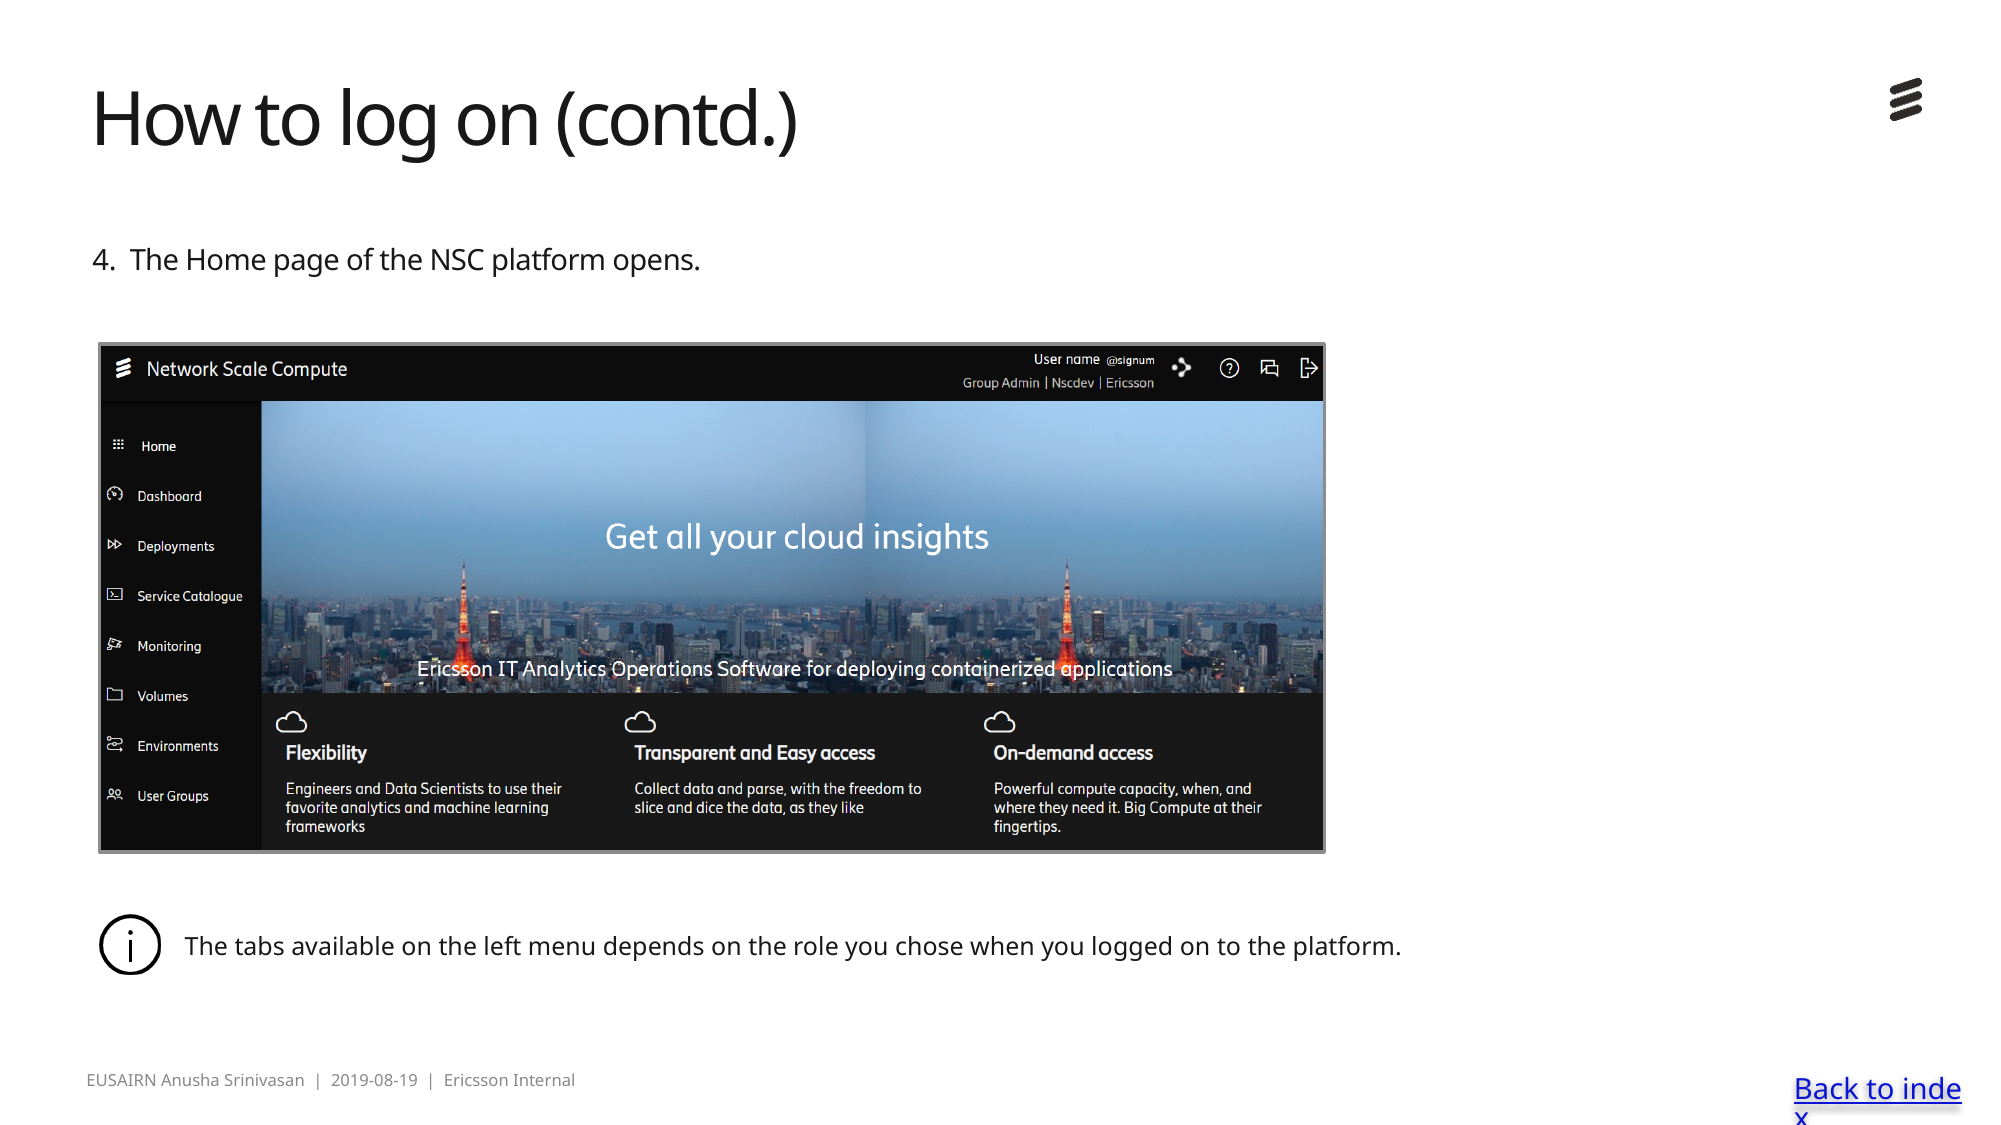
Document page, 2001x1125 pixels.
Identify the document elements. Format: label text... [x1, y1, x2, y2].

text_box Back to index [1781, 1070, 1978, 1111]
title How to log on (contd.) [78, 77, 1450, 256]
text_box The tabs available on the left menu depends on the role you chose when you logged on to the platform. [165, 930, 1691, 961]
picture [99, 914, 161, 976]
picture [100, 345, 1324, 851]
list The Home page of the NSC platform opens. [80, 235, 1924, 957]
